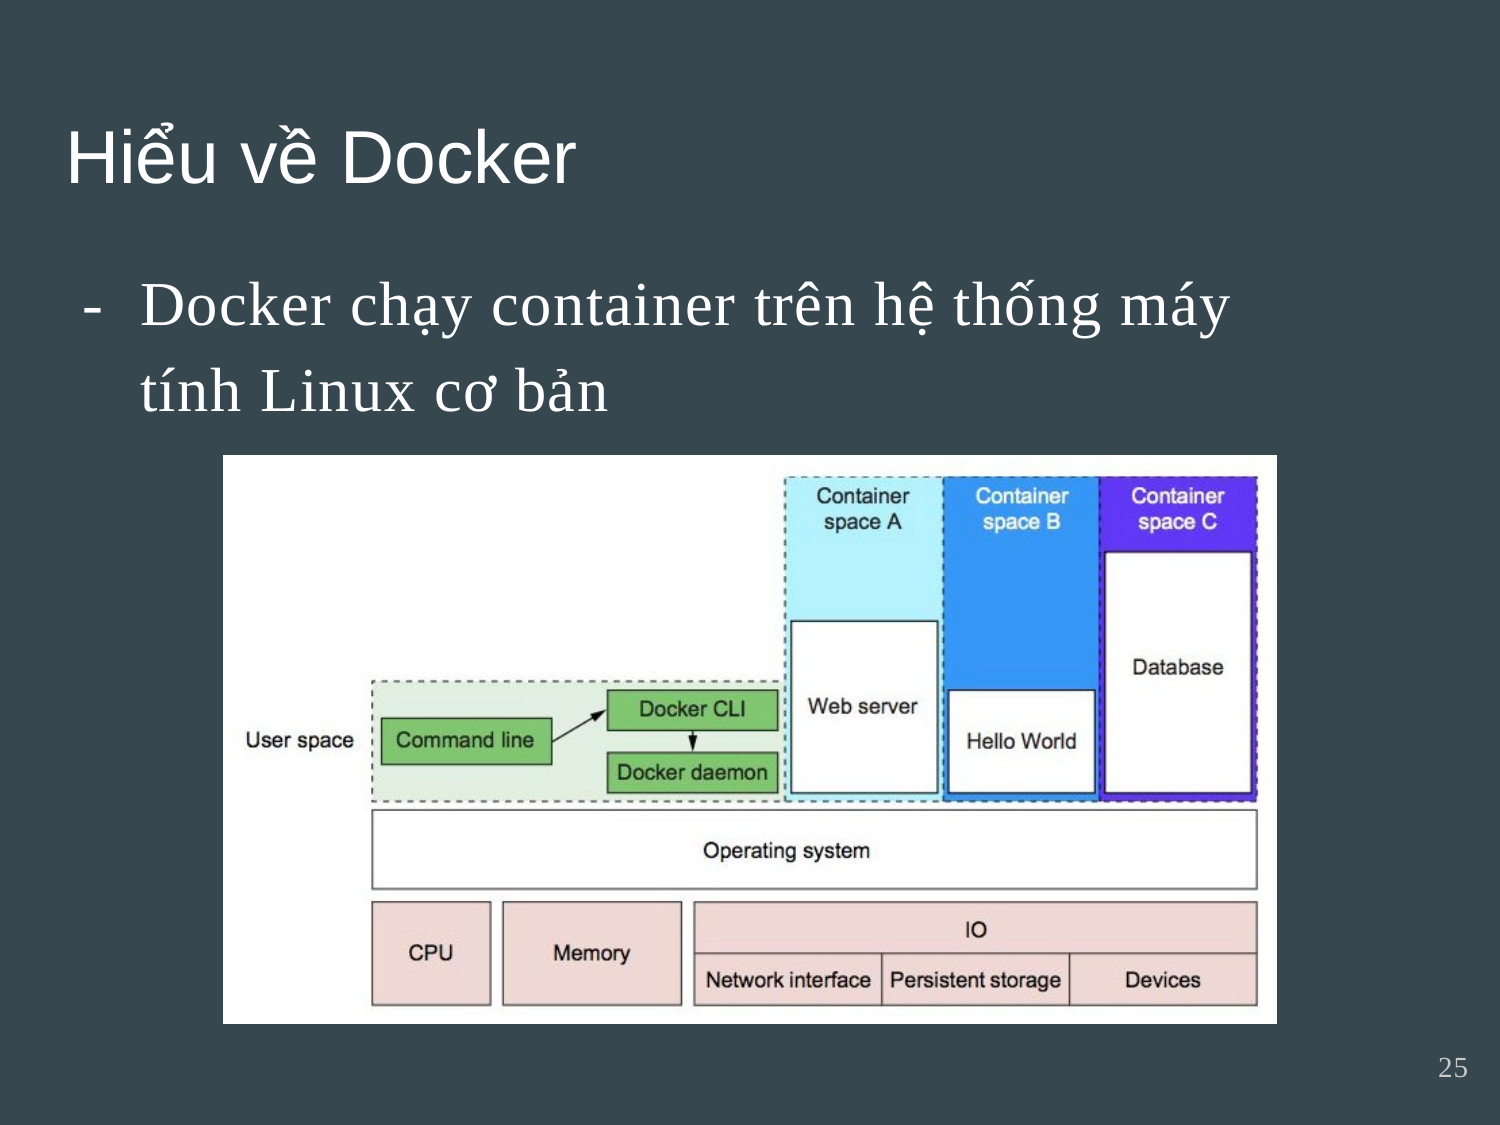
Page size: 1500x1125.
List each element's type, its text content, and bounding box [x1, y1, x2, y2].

text_box Hiểu về Docker [63, 106, 669, 199]
slide_number 25 [1434, 1047, 1473, 1125]
text_box [223, 455, 1277, 1024]
text_box - Docker chạy container trên hệ thống máy tính Linux cơ bản [80, 250, 1295, 424]
